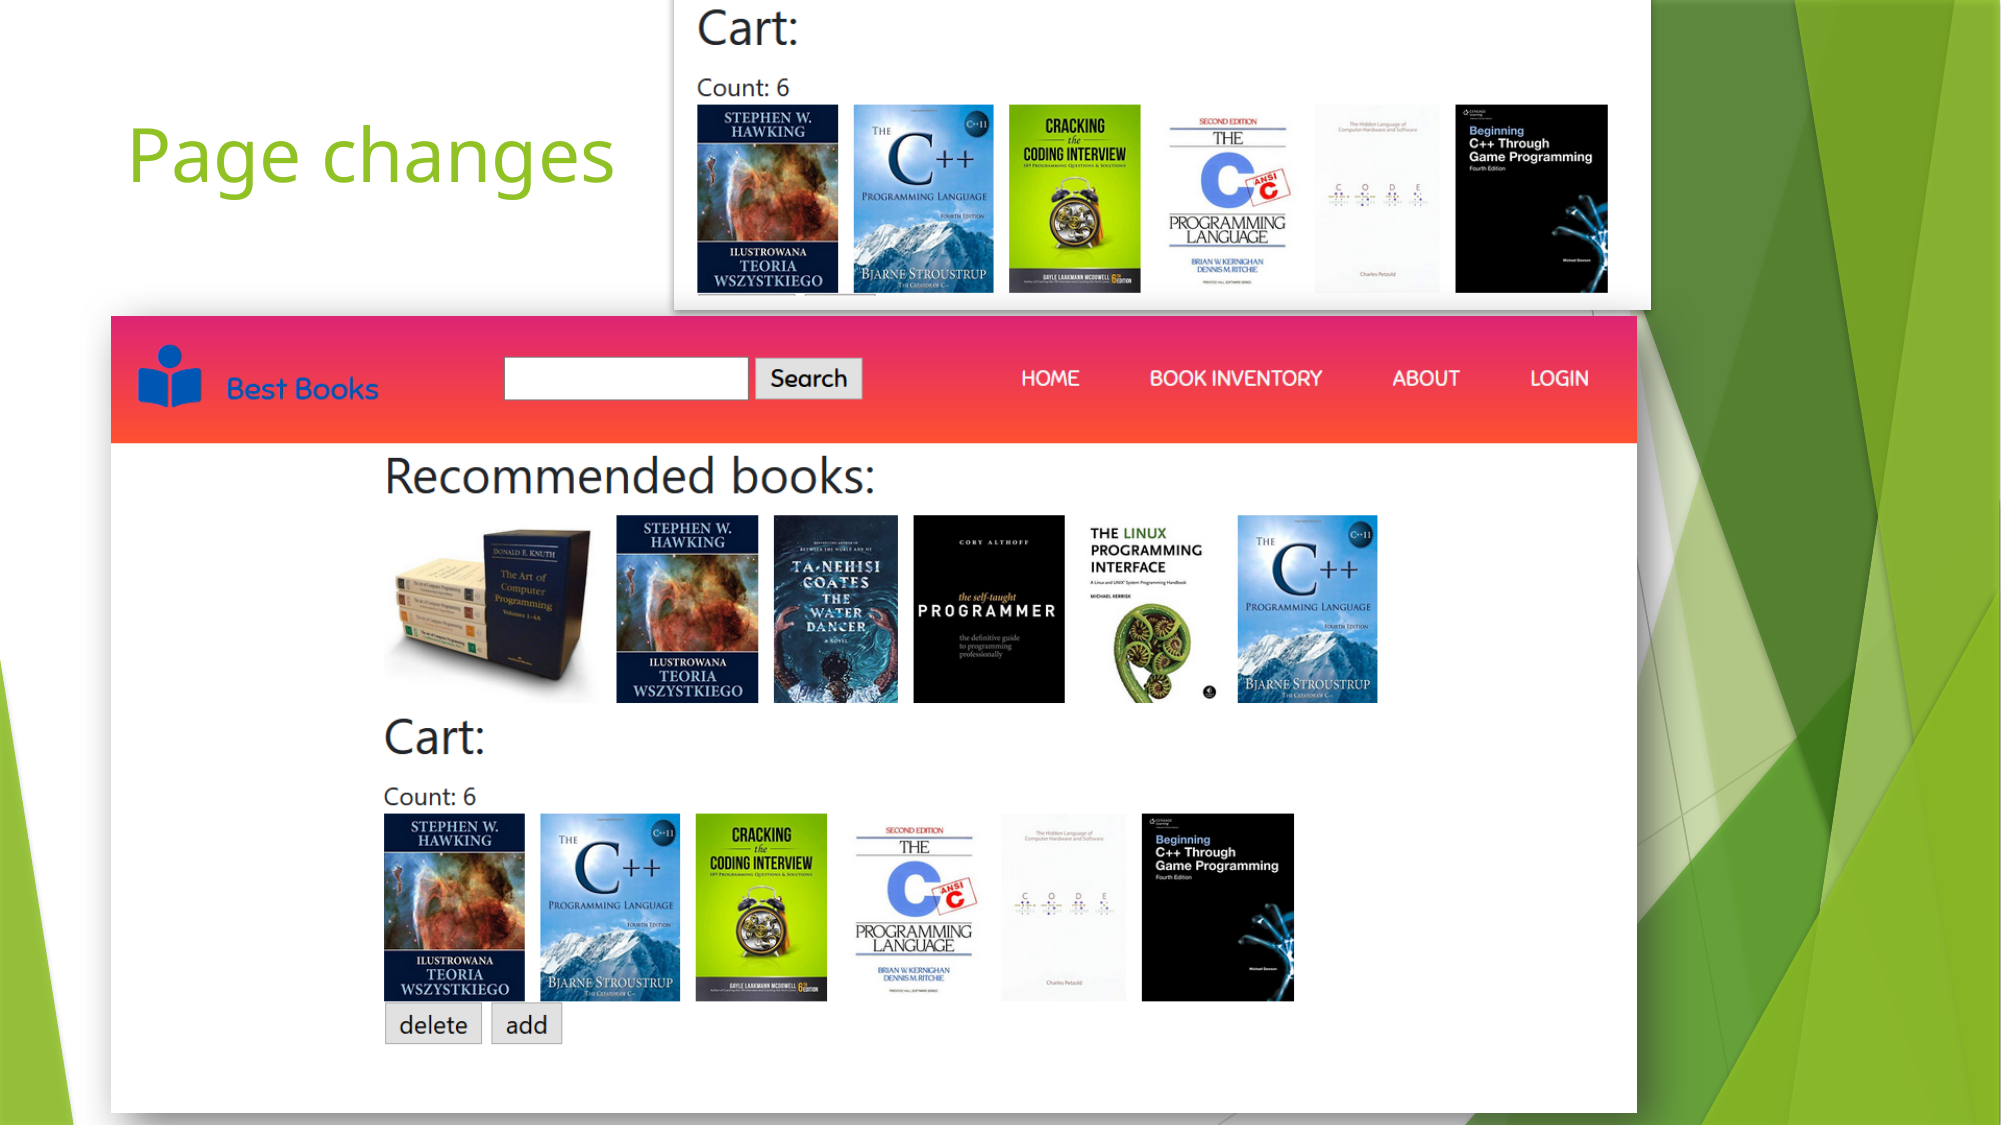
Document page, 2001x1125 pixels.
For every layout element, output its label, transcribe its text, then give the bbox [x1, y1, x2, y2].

picture [110, 316, 1637, 1114]
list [687, 0, 1637, 297]
title Page changes [111, 99, 668, 313]
